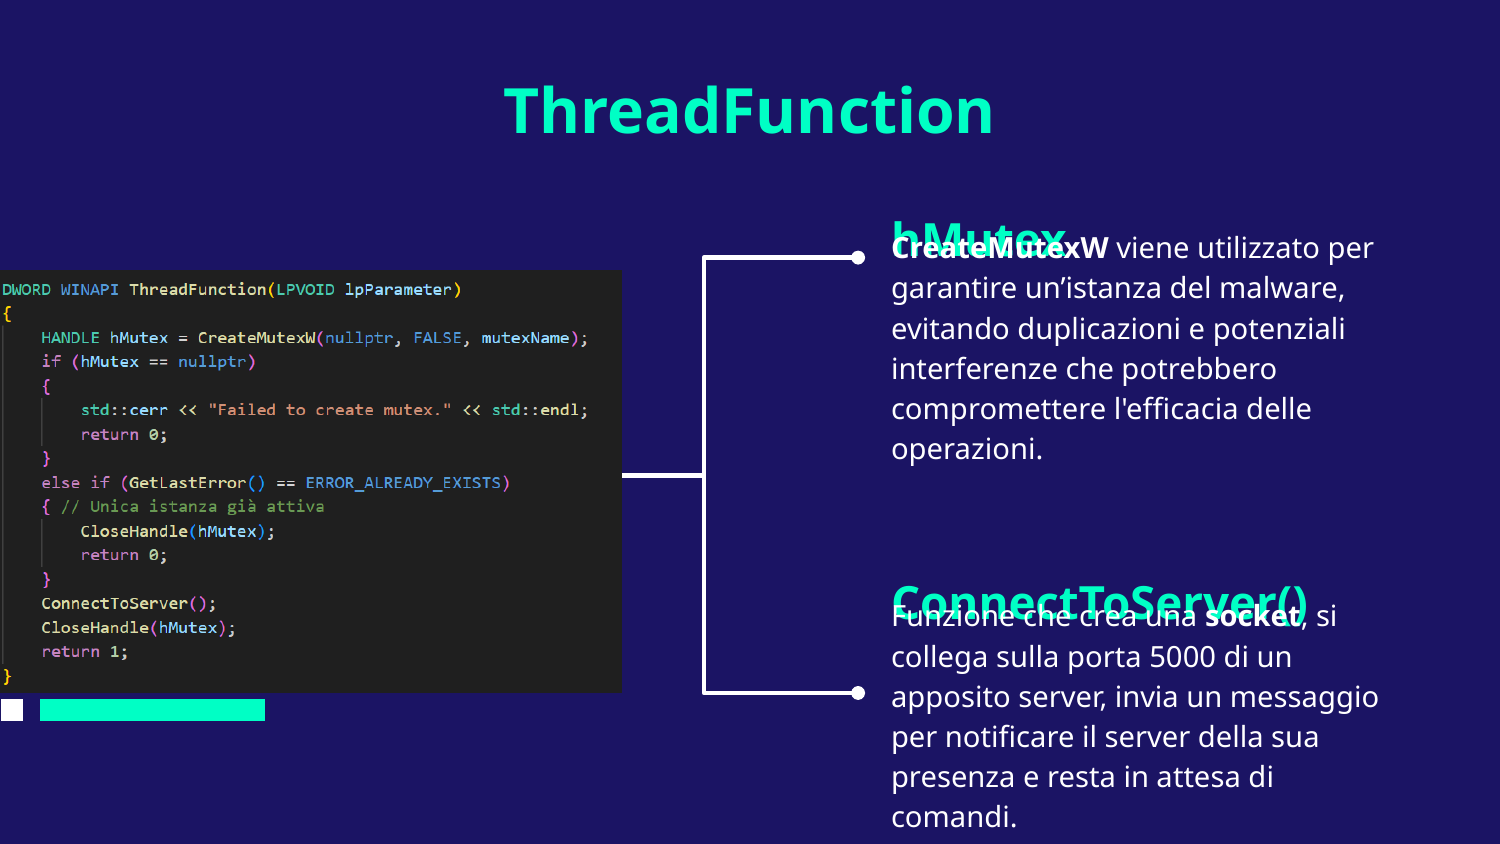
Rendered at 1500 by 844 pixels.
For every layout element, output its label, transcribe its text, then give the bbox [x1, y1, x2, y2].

subtitle CreateMutexW viene utilizzato per garantire un’istanza del malware, evitando duplicazioni e potenziali interferenze che potrebbero compromettere l'efficacia delle operazioni. [875, 224, 1395, 566]
text_box [40, 701, 265, 721]
title ConnectToServer() [876, 578, 1408, 624]
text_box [625, 475, 859, 694]
title hMutex [876, 216, 1319, 224]
text_box [0, 700, 23, 721]
picture [0, 270, 622, 694]
title ThreadFunction [209, 56, 1291, 166]
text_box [549, 257, 859, 475]
subtitle Funzione che crea una socket, si collega sulla porta 5000 di un apposito server, invia un messaggio per notificare il server della sua presenza e resta in attesa di comandi. [875, 592, 1395, 638]
